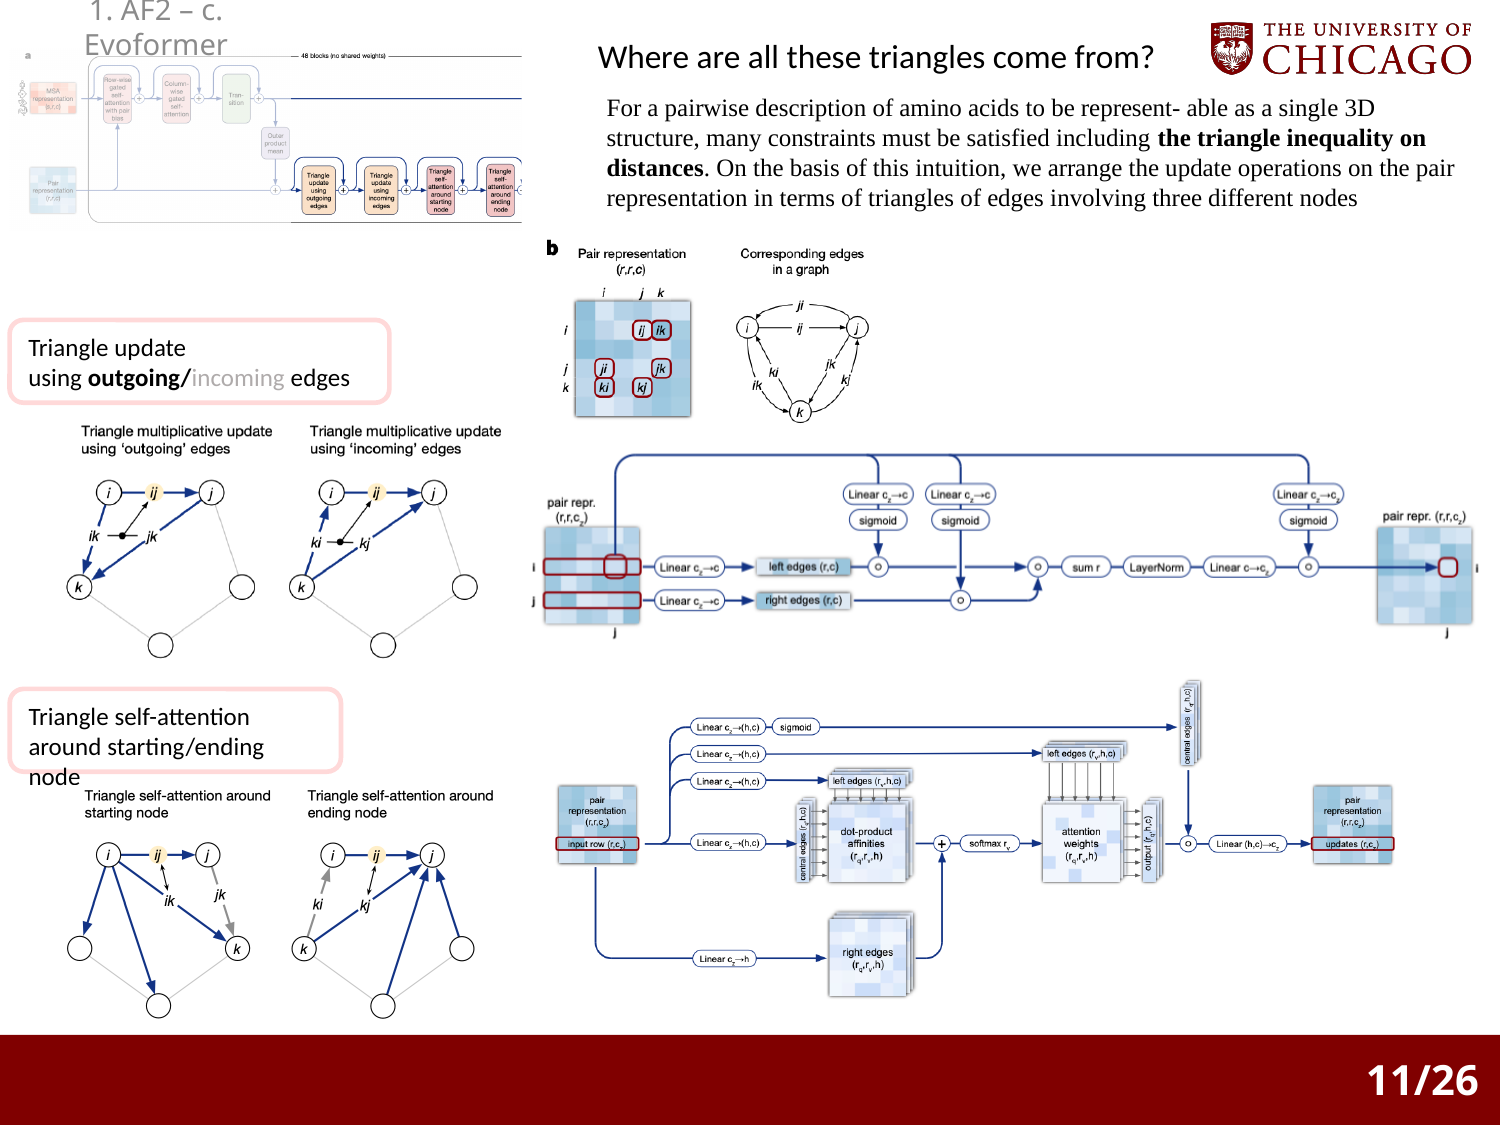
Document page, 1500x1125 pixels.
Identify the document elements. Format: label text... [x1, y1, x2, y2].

text_box Triangle update using outgoing/incoming edges [8, 318, 391, 404]
picture [64, 785, 497, 1022]
footer 1. AF2 – c. Evoformer [10, 8, 302, 44]
slide_number 11/26 [1156, 1052, 1495, 1113]
picture [1182, 0, 1500, 104]
text_box Where are all these triangles come from? [579, 24, 1194, 87]
text_box Triangle self-attention around starting/ending node [9, 688, 341, 772]
text_box For a pairwise description of amino acids to be represent- able as a single 3D structure, many constraints must be satisfied including the triangle inequality on distances. On the basis of this intuition, we arrange the update operations on the pair representation in terms of triangles of edges involving three different nodes [583, 75, 1483, 227]
picture [547, 672, 1400, 1011]
picture [54, 410, 507, 664]
picture [520, 239, 1495, 651]
picture [9, 48, 522, 231]
